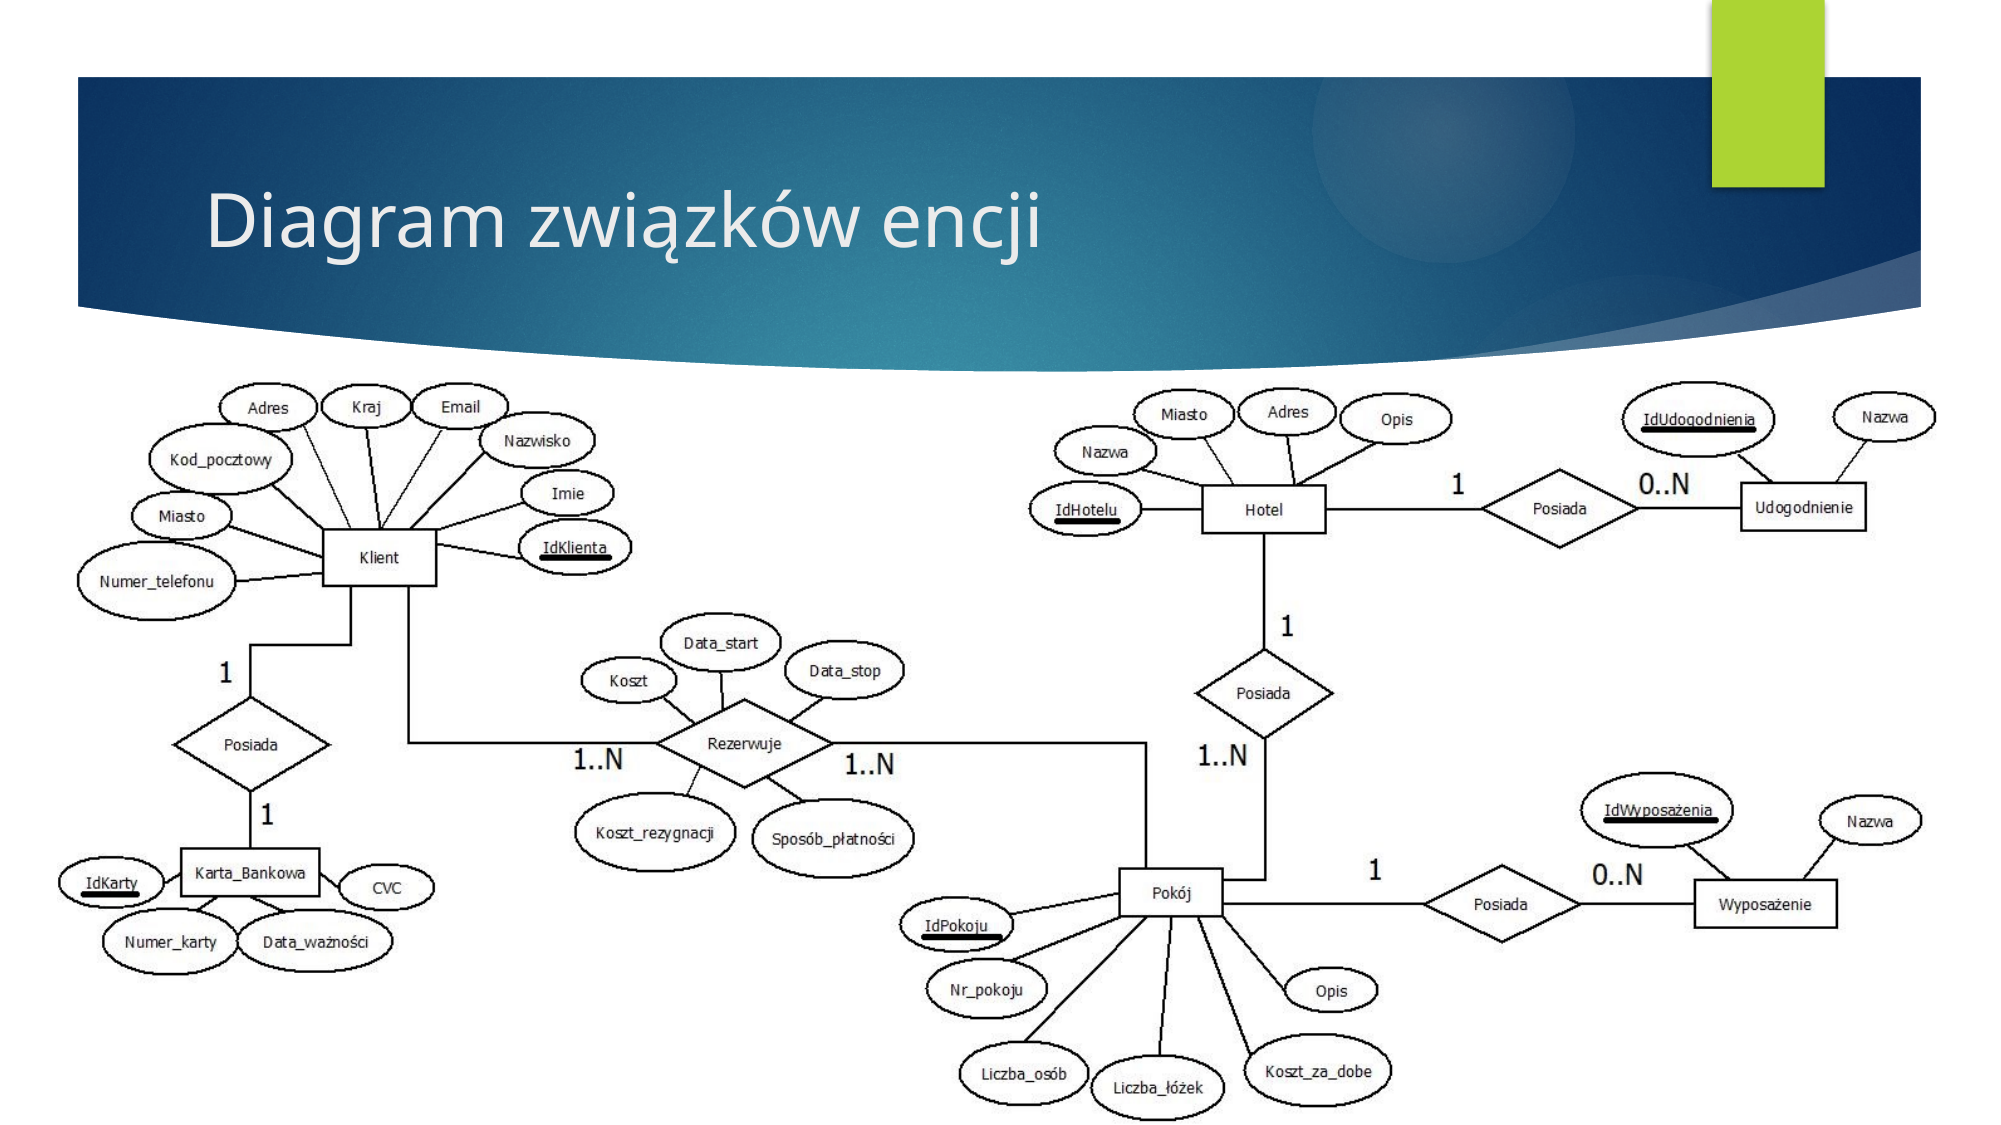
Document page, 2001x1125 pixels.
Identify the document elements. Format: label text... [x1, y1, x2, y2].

title Diagram związków encji [189, 159, 1627, 276]
picture [57, 379, 1941, 1125]
